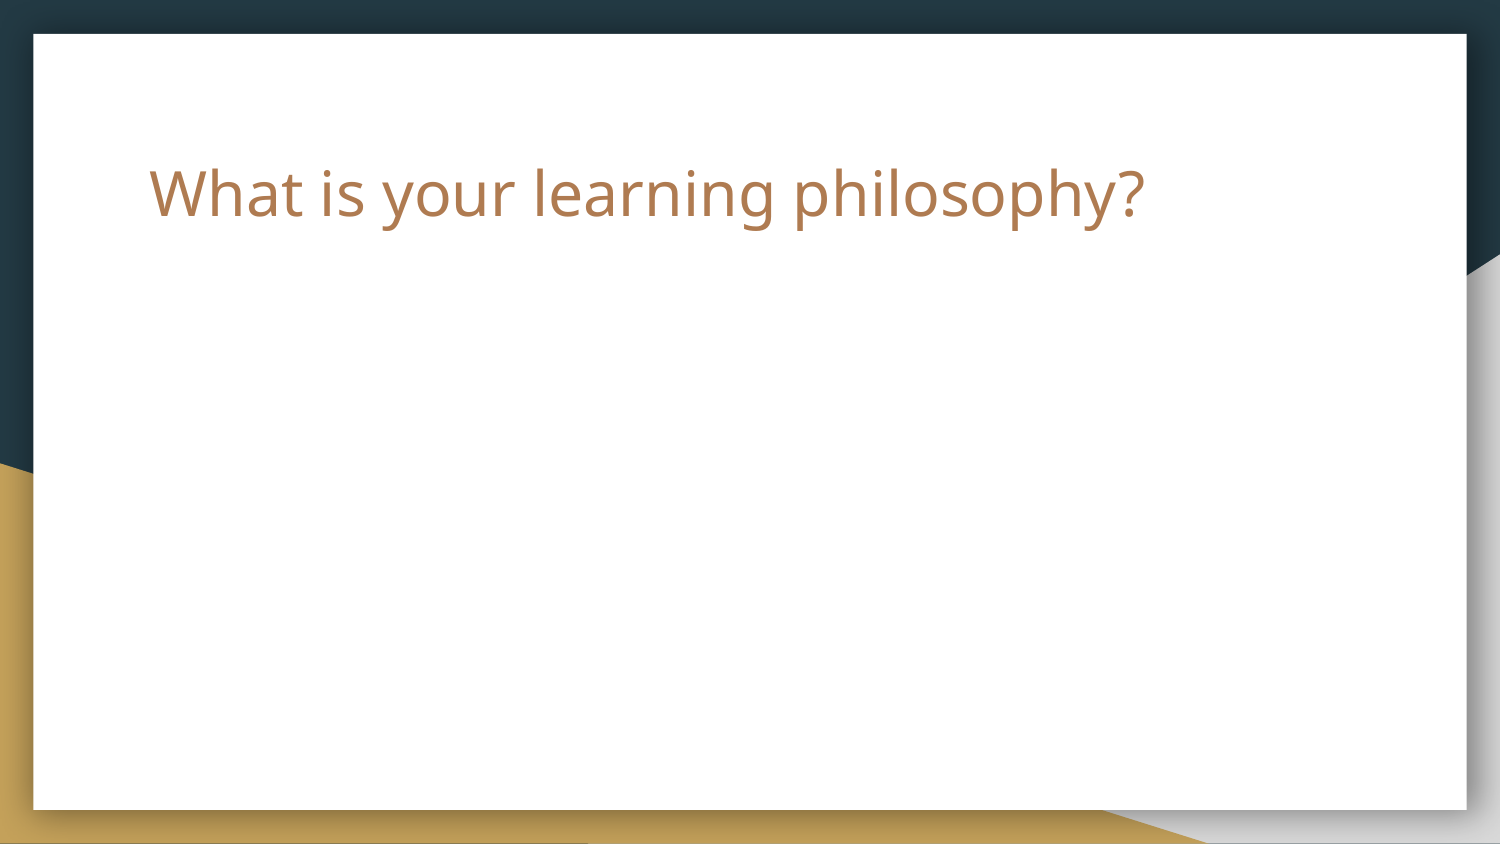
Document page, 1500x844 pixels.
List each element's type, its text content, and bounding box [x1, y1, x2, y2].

title What is your learning philosophy? [134, 138, 1366, 296]
